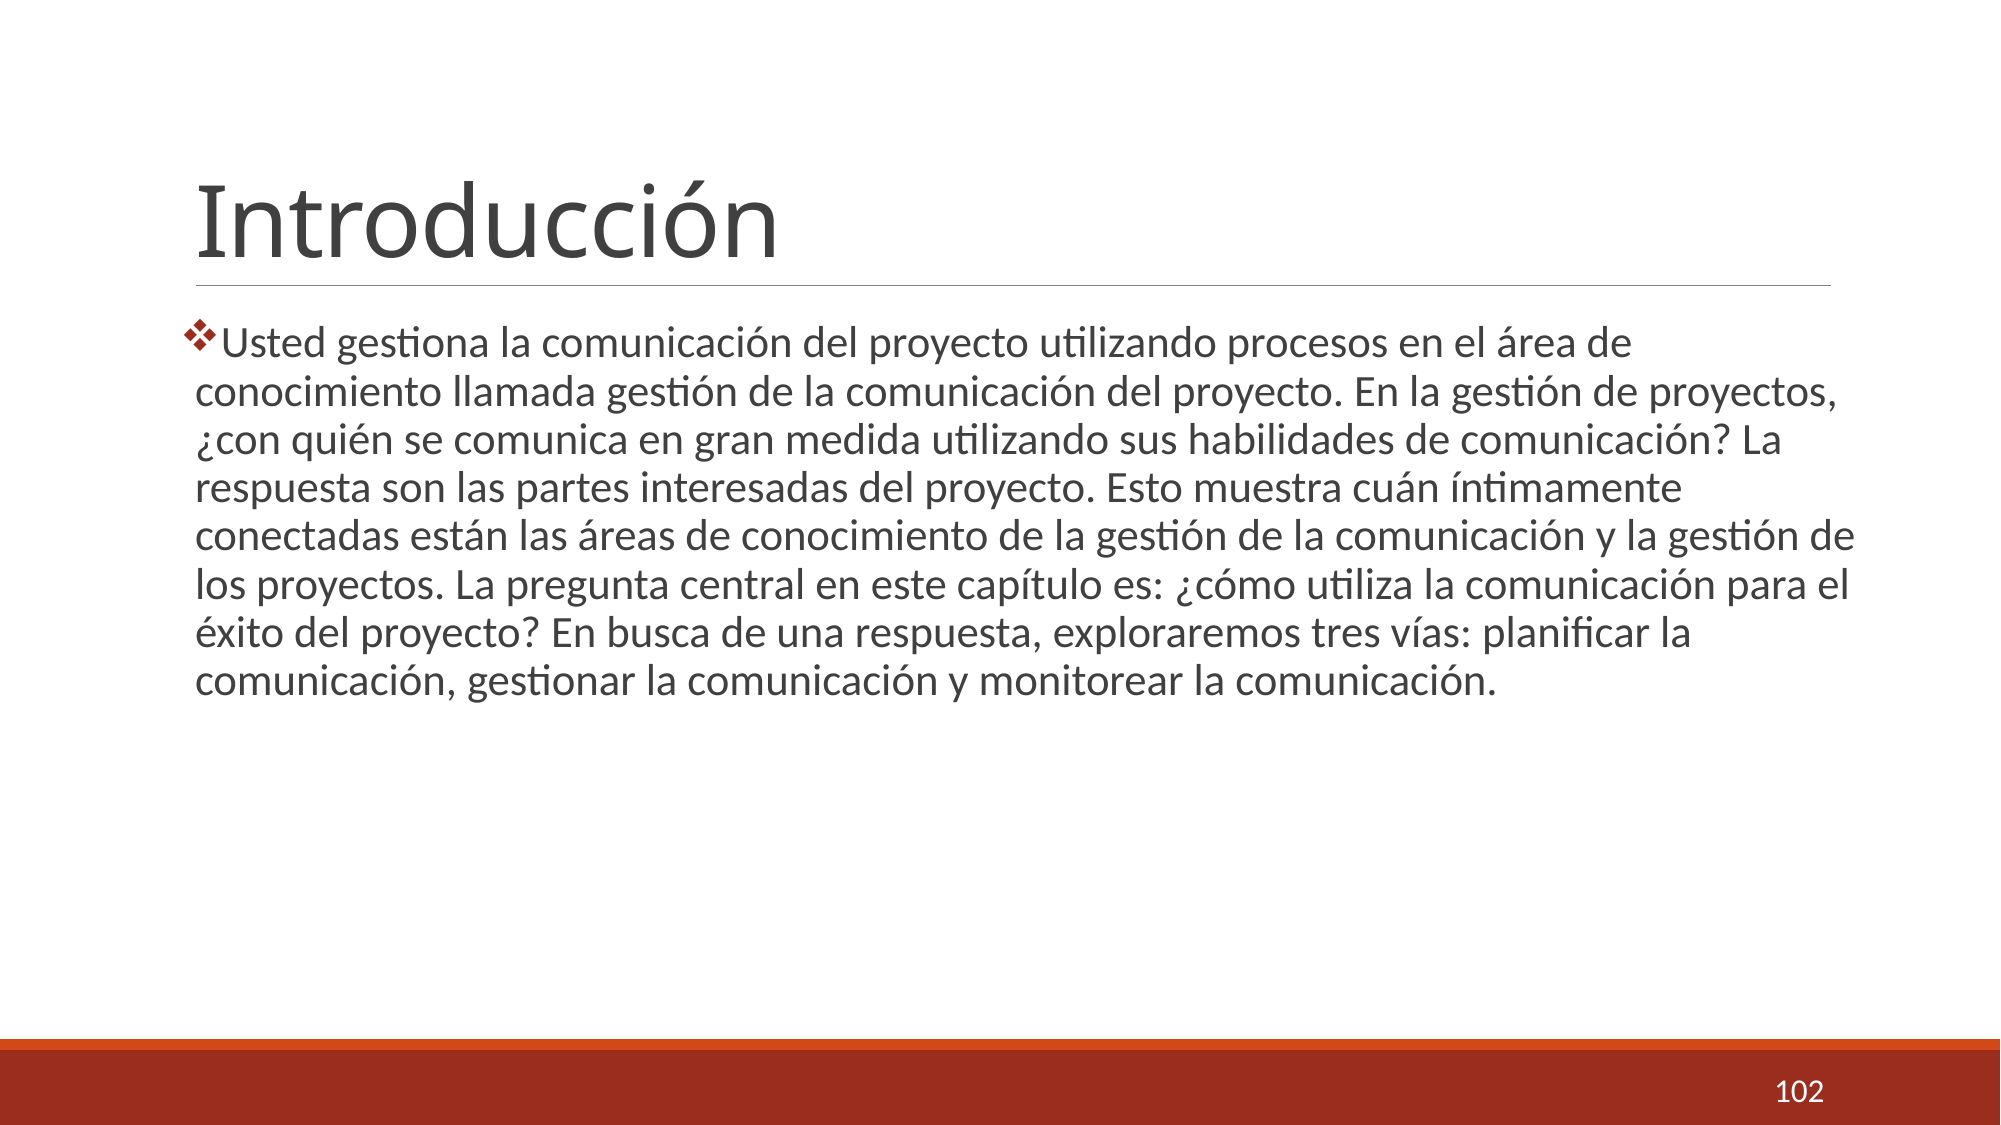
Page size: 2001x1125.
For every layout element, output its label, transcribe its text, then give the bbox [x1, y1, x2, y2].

list Usted gestiona la comunicación del proyecto utilizando procesos en el área de conocimiento llamada gestión de la comunicación del proyecto. En la gestión de proyectos, ¿con quién se comunica en gran medida utilizando sus habilidades de comunicación? La respuesta son las partes interesadas del proyecto. Esto muestra cuán íntimamente conectadas están las áreas de conocimiento de la gestión de la comunicación y la gestión de los proyectos. La pregunta central en este capítulo es: ¿cómo utiliza la comunicación para el éxito del proyecto? En busca de una respuesta, exploraremos tres vías: planificar la comunicación, gestionar la comunicación y monitorear la comunicación. [180, 311, 1864, 1060]
title Introducción [180, 47, 1830, 285]
slide_number 102 [1624, 1059, 1840, 1120]
